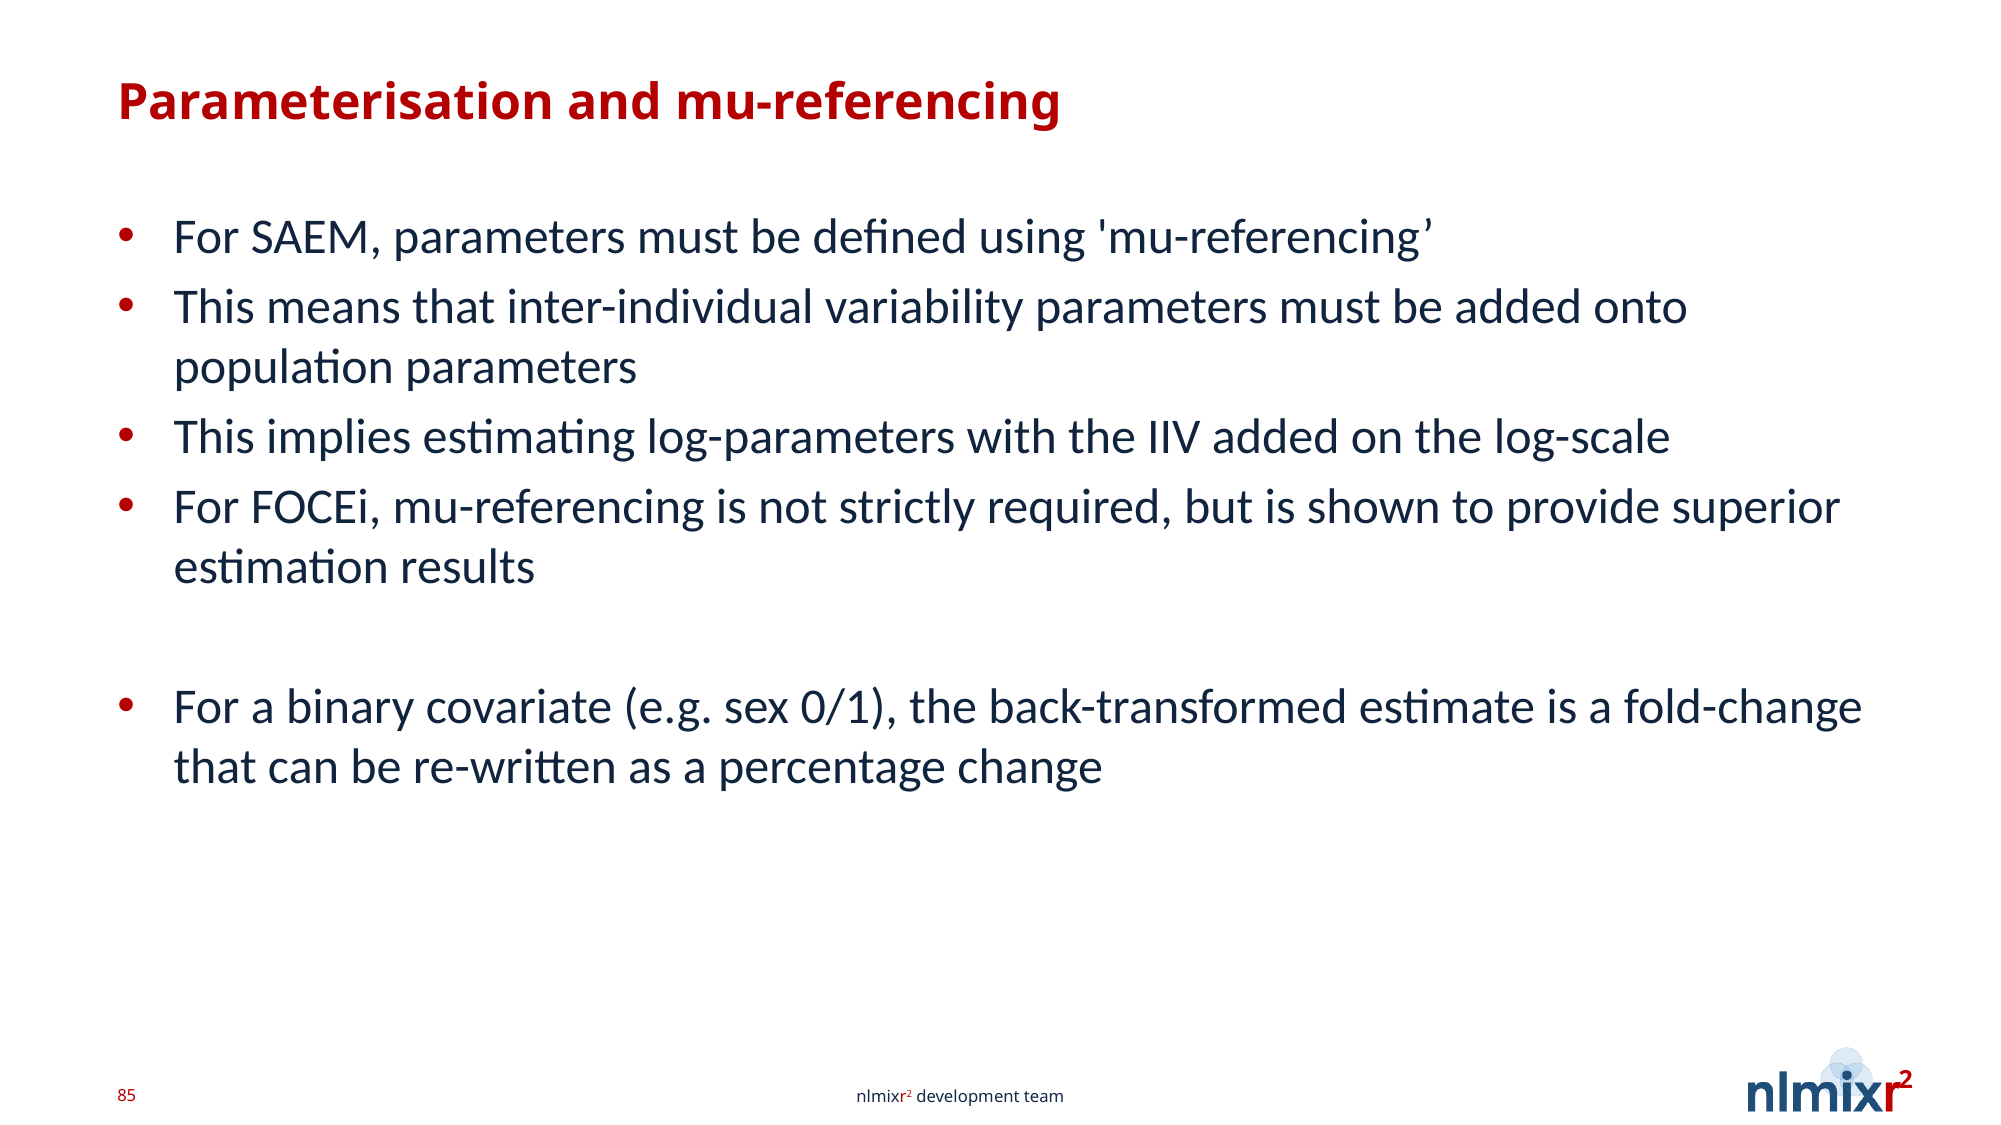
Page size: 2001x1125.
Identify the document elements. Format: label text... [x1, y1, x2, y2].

list For SAEM, parameters must be defined using 'mu-referencing’ This means that inter-individual variability parameters must be added onto population parameters This implies estimating log-parameters with the IIV added on the log-scale For FOCEi, mu-referencing is not strictly required, but is shown to provide superior estimation results For a binary covariate (e.g. sex 0/1), the back-transformed estimate is a fold-change that can be re-written as a percentage change [102, 196, 1898, 1047]
picture [1738, 1036, 1910, 1123]
slide_number 85 [102, 1076, 276, 1115]
footer nlmixr2 development team [354, 1076, 1567, 1115]
title Parameterisation and mu-referencing [102, 18, 1898, 181]
